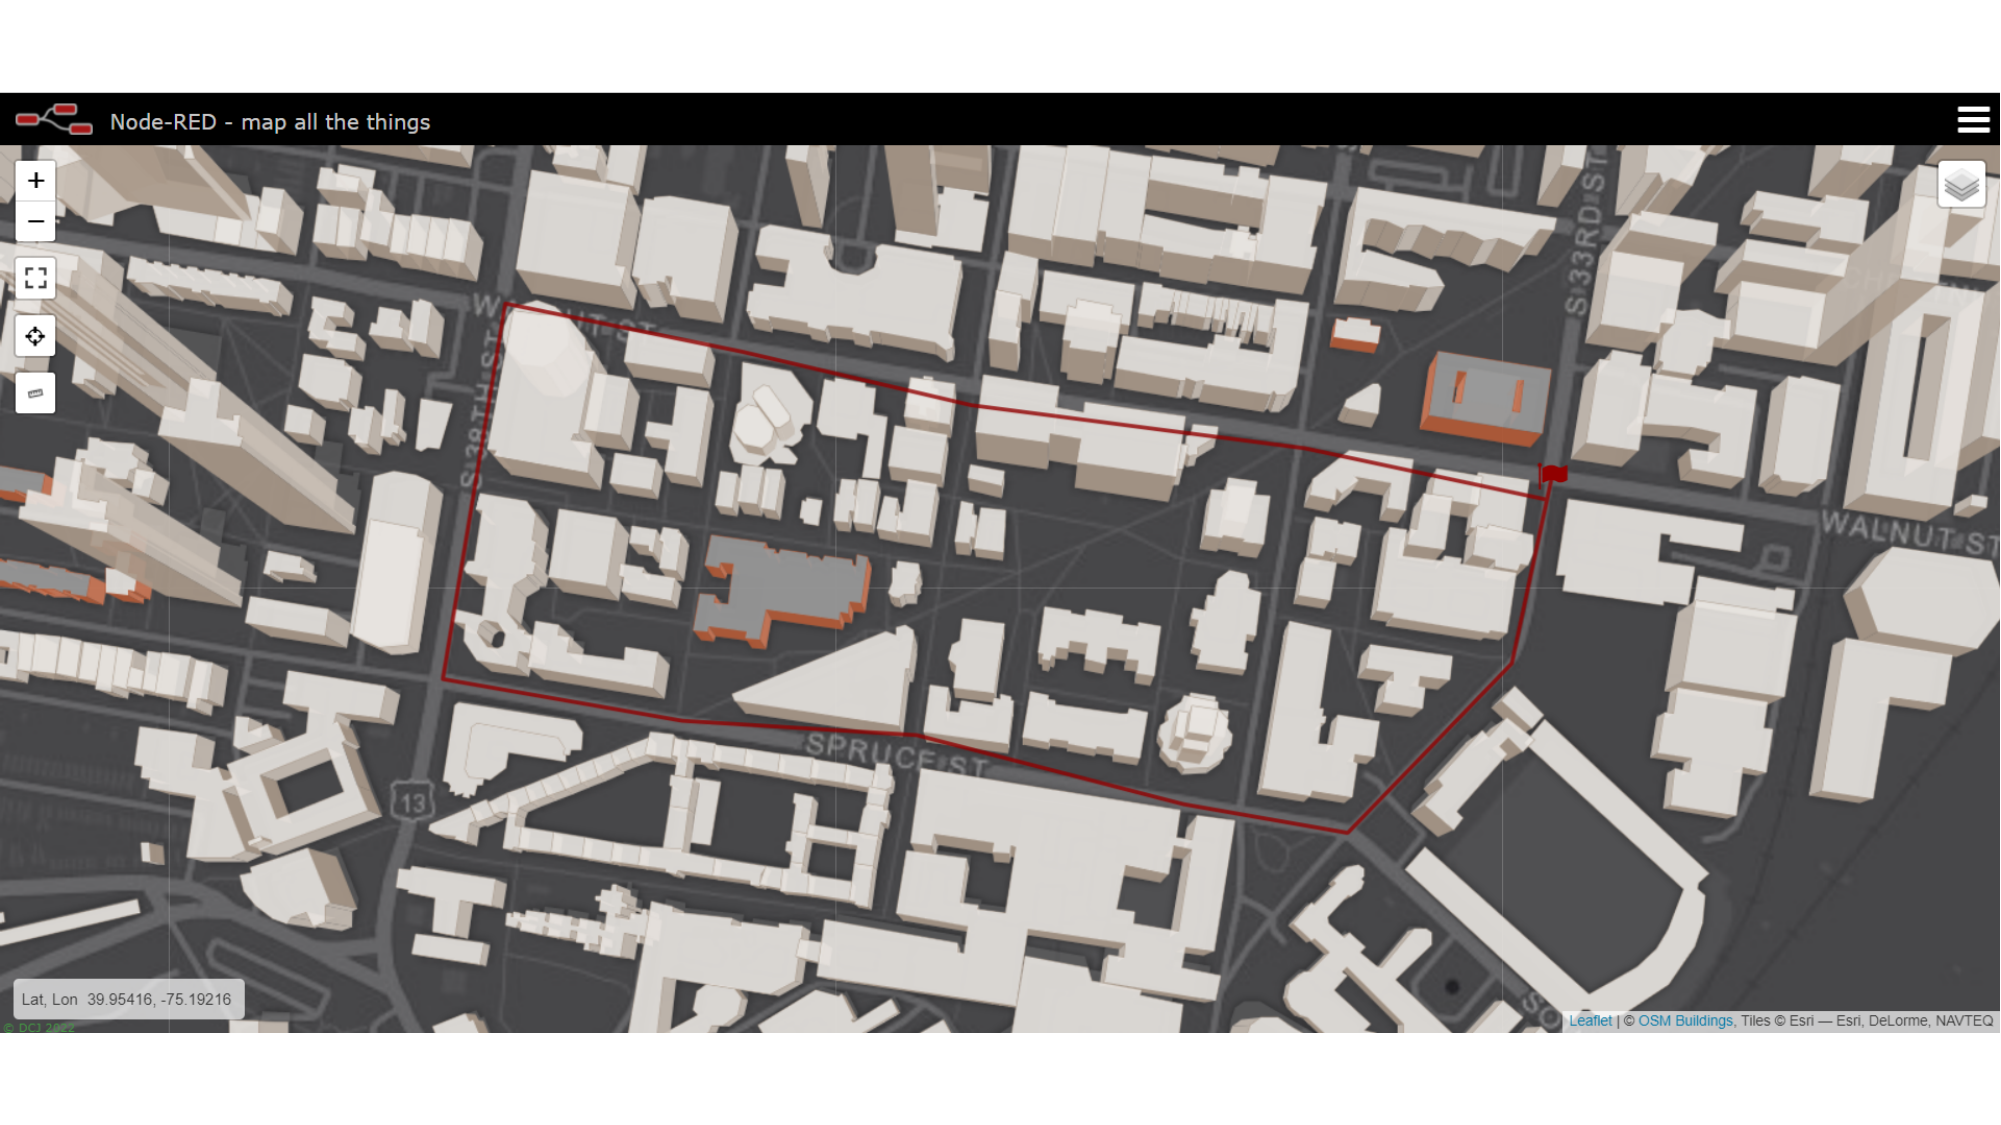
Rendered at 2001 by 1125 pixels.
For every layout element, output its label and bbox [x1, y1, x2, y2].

picture [0, 92, 2000, 1033]
